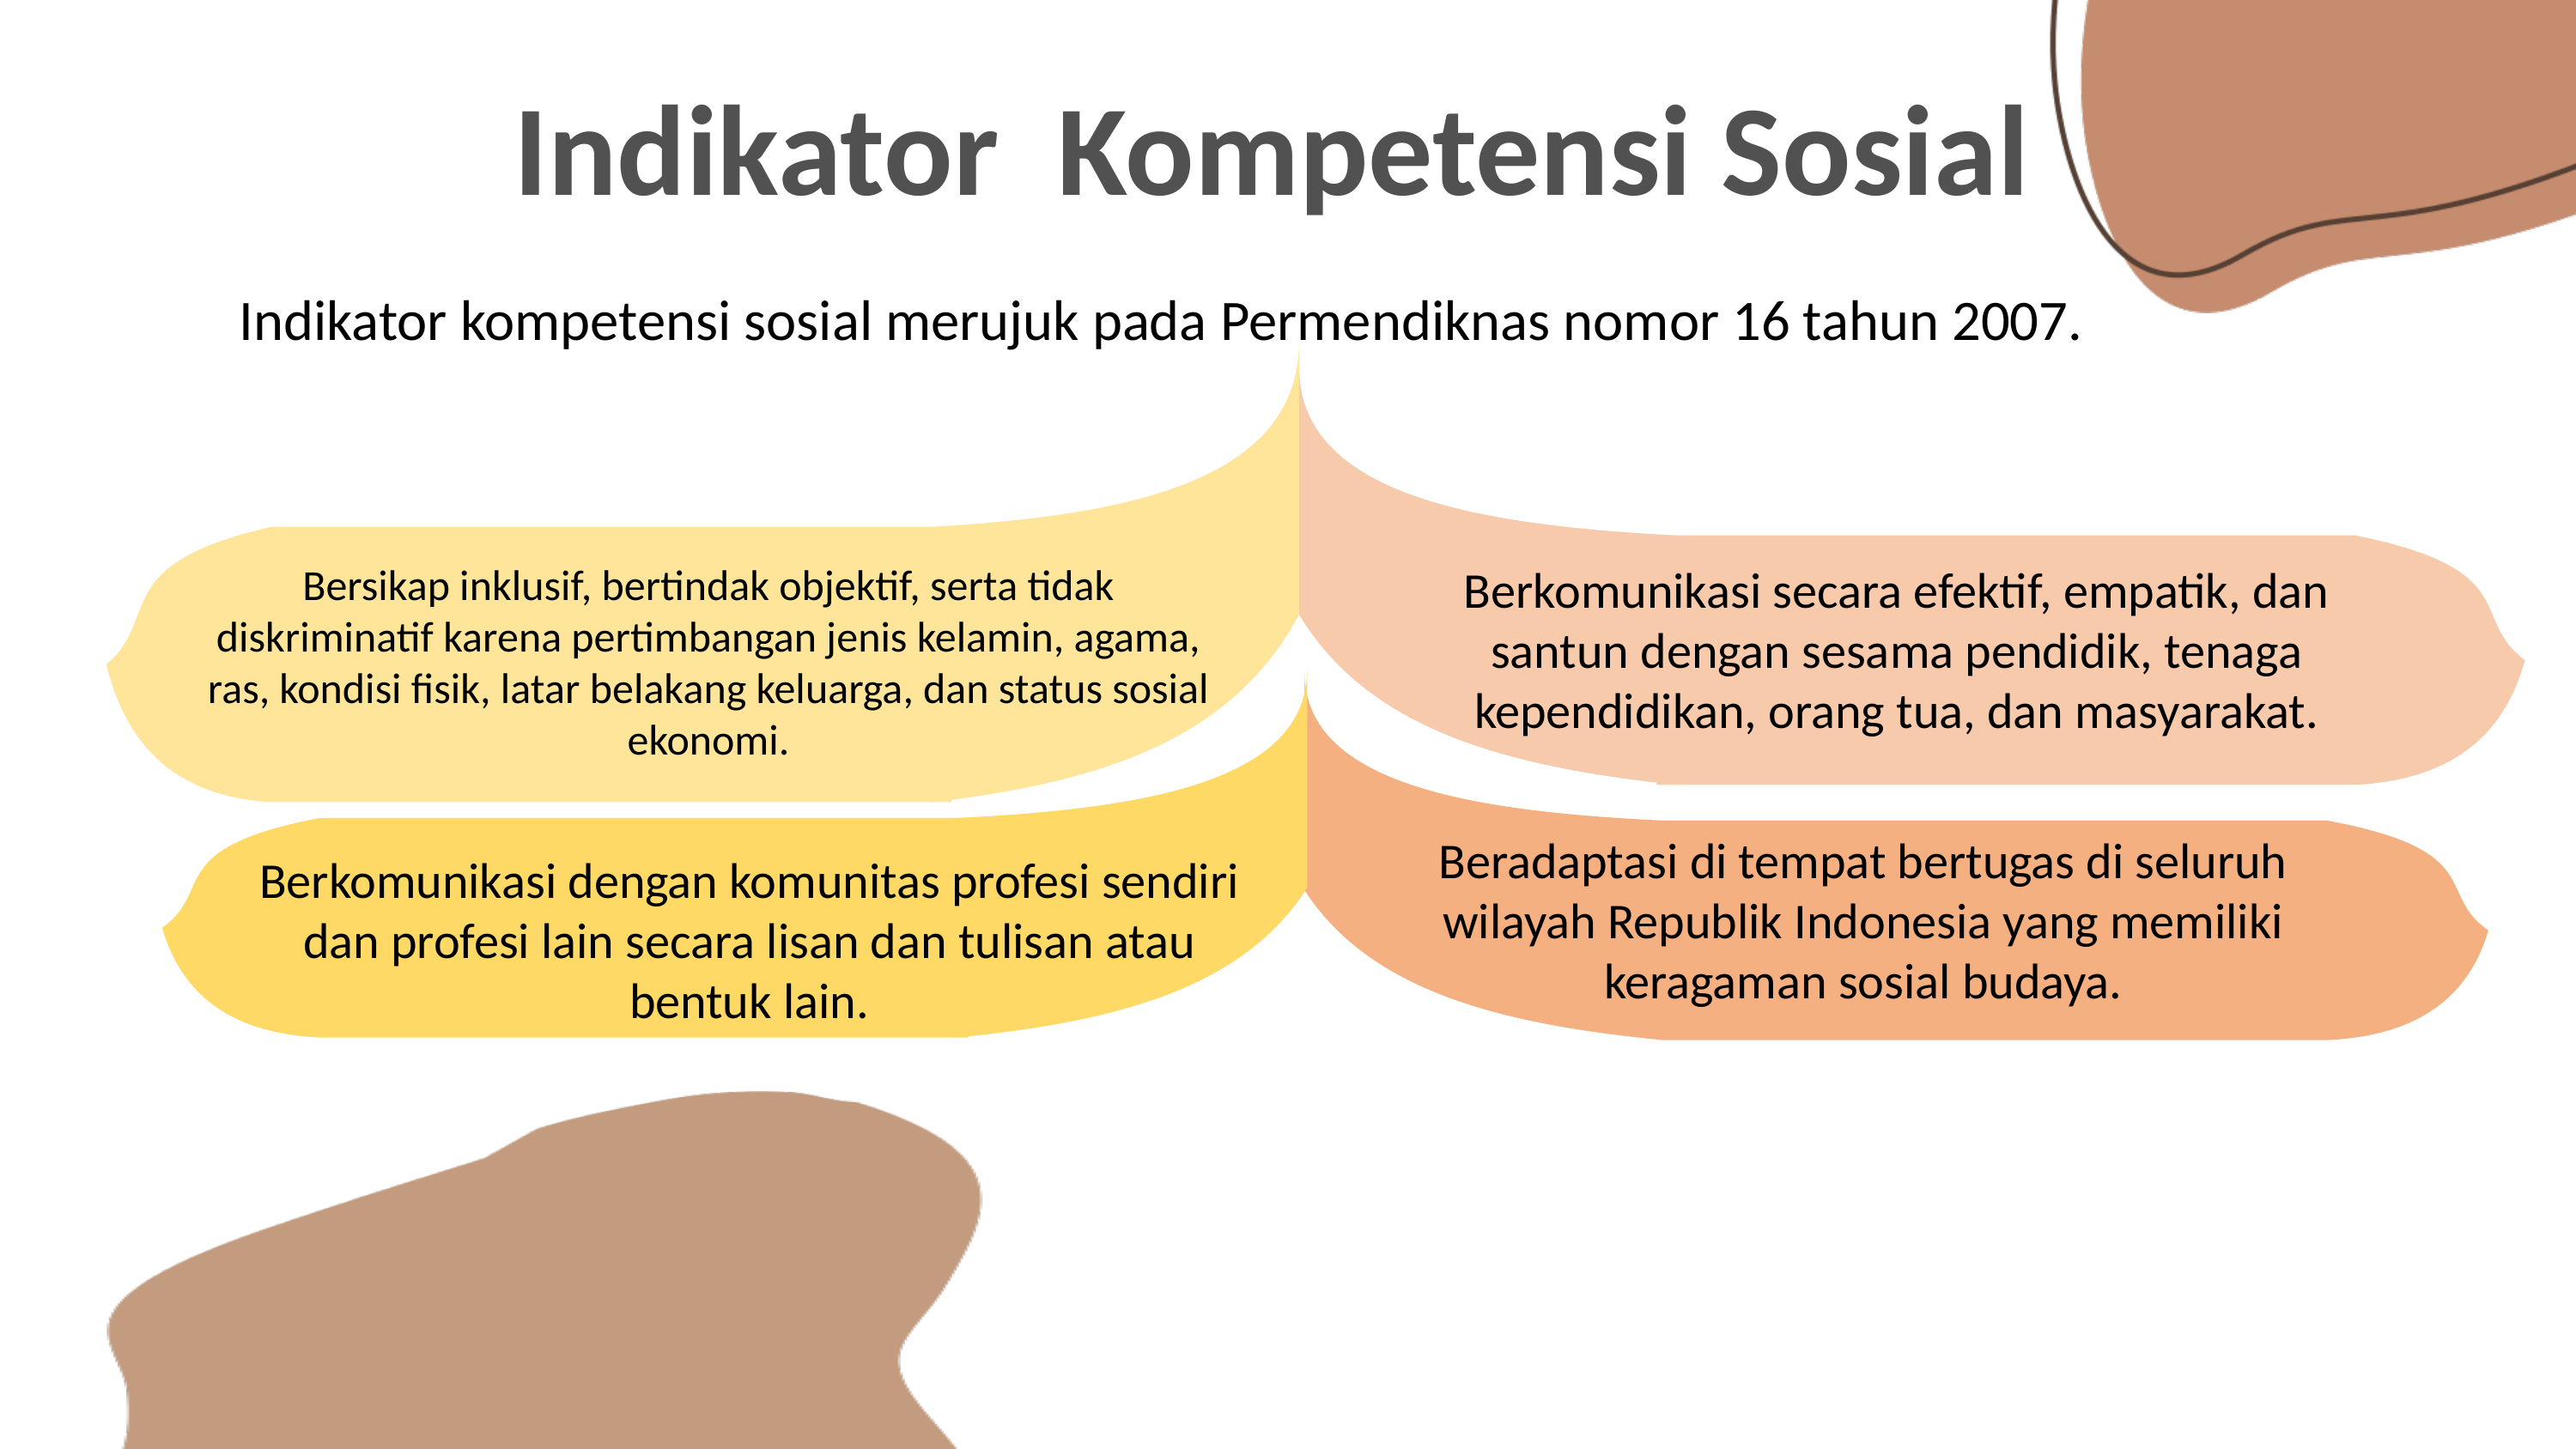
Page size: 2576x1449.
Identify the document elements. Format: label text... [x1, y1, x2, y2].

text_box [1303, 366, 2525, 785]
text_box Indikator kompetensi sosial merujuk pada Permendiknas nomor 16 tahun 2007. [220, 273, 2044, 361]
text_box [2044, 0, 2576, 367]
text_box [106, 340, 1300, 803]
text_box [1309, 671, 2489, 1040]
text_box Indikator Kompetensi Sosial [339, 57, 2044, 232]
text_box [0, 1090, 1028, 1449]
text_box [161, 669, 1308, 1038]
